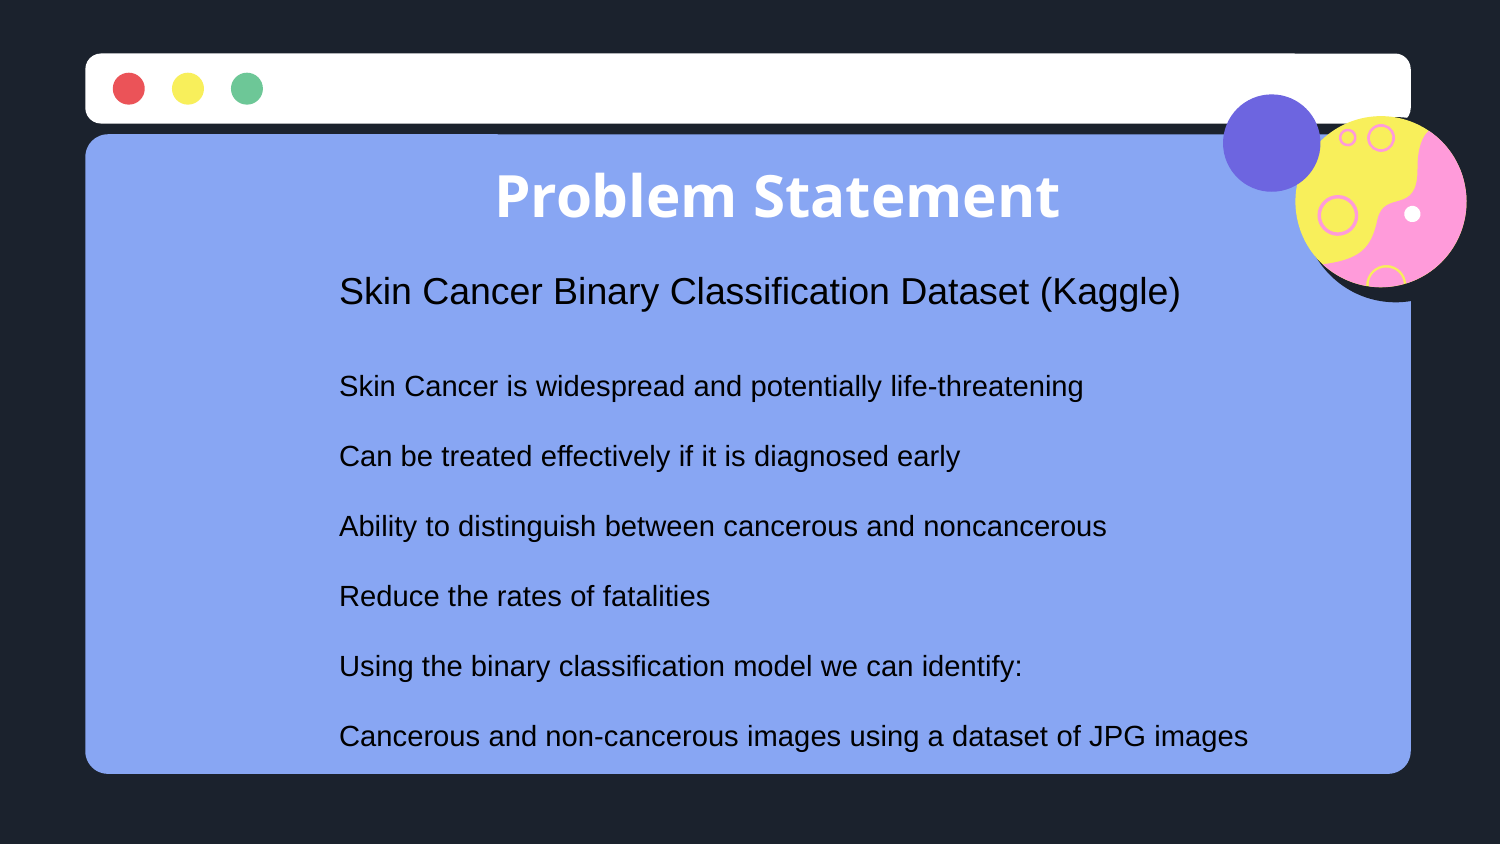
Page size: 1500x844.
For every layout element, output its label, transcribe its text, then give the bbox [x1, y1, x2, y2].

title Problem Statement [118, 144, 1382, 238]
text_box Skin Cancer Binary Classification Dataset (Kaggle) [324, 259, 1474, 320]
text_box Skin Cancer is widespread and potentially life-threatening Can be treated effectively if it is diagnosed early Ability to distinguish between cancerous and noncancerous Reduce the rates of fatalities Using the binary classification model we can identify: Cancerous and non-cancerous images using a dataset of JPG images [324, 290, 1500, 795]
